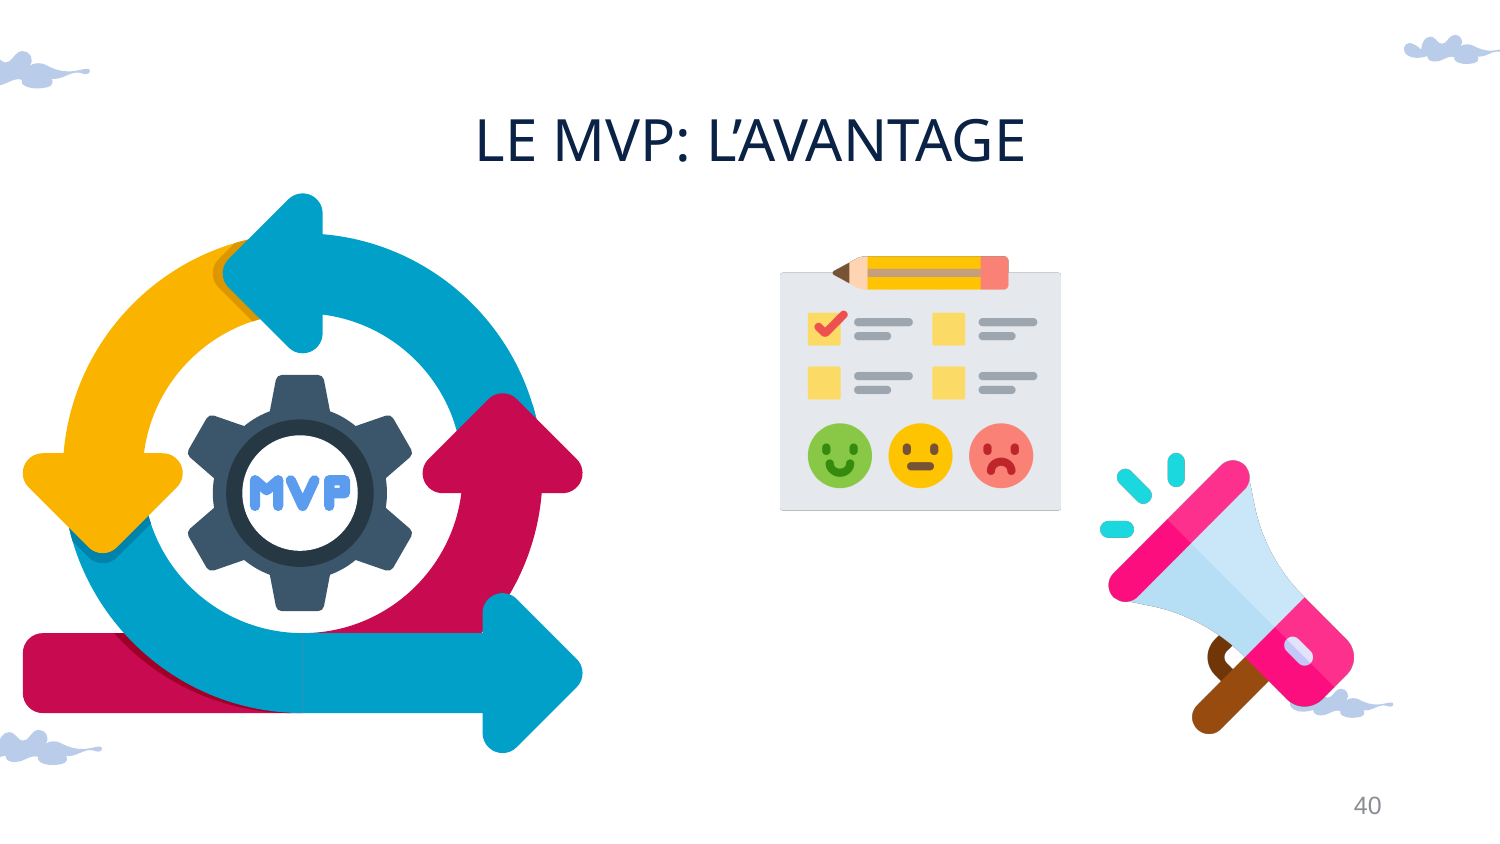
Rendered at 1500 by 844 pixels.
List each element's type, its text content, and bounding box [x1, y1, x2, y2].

slide_number 40 [1059, 782, 1397, 828]
picture [780, 243, 1061, 524]
title LE MVP: L’AVANTAGE [116, 88, 1385, 183]
picture [1086, 453, 1368, 734]
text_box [22, 193, 583, 754]
